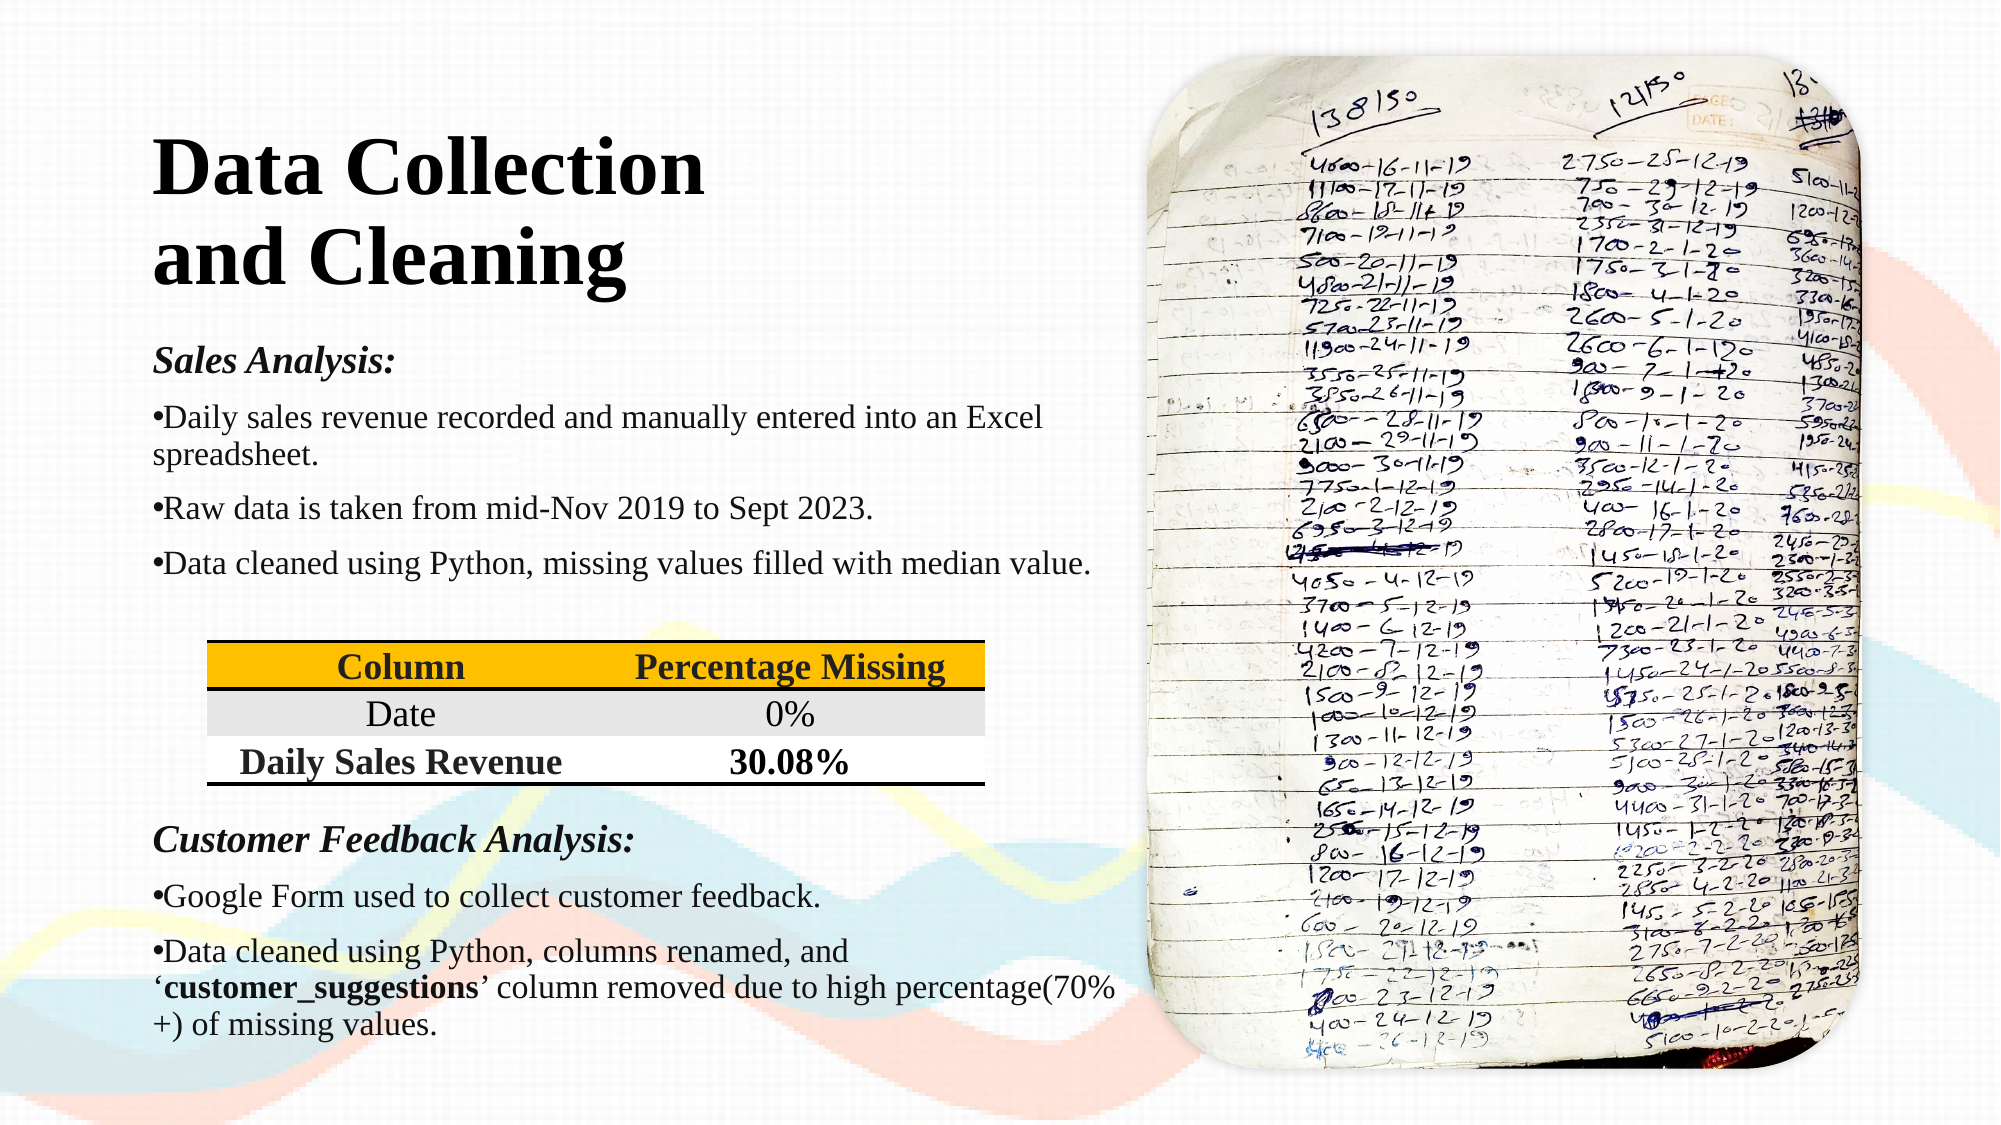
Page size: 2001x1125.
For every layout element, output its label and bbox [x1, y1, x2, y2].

picture [0, 0, 2000, 1125]
list [1147, 56, 1863, 1069]
